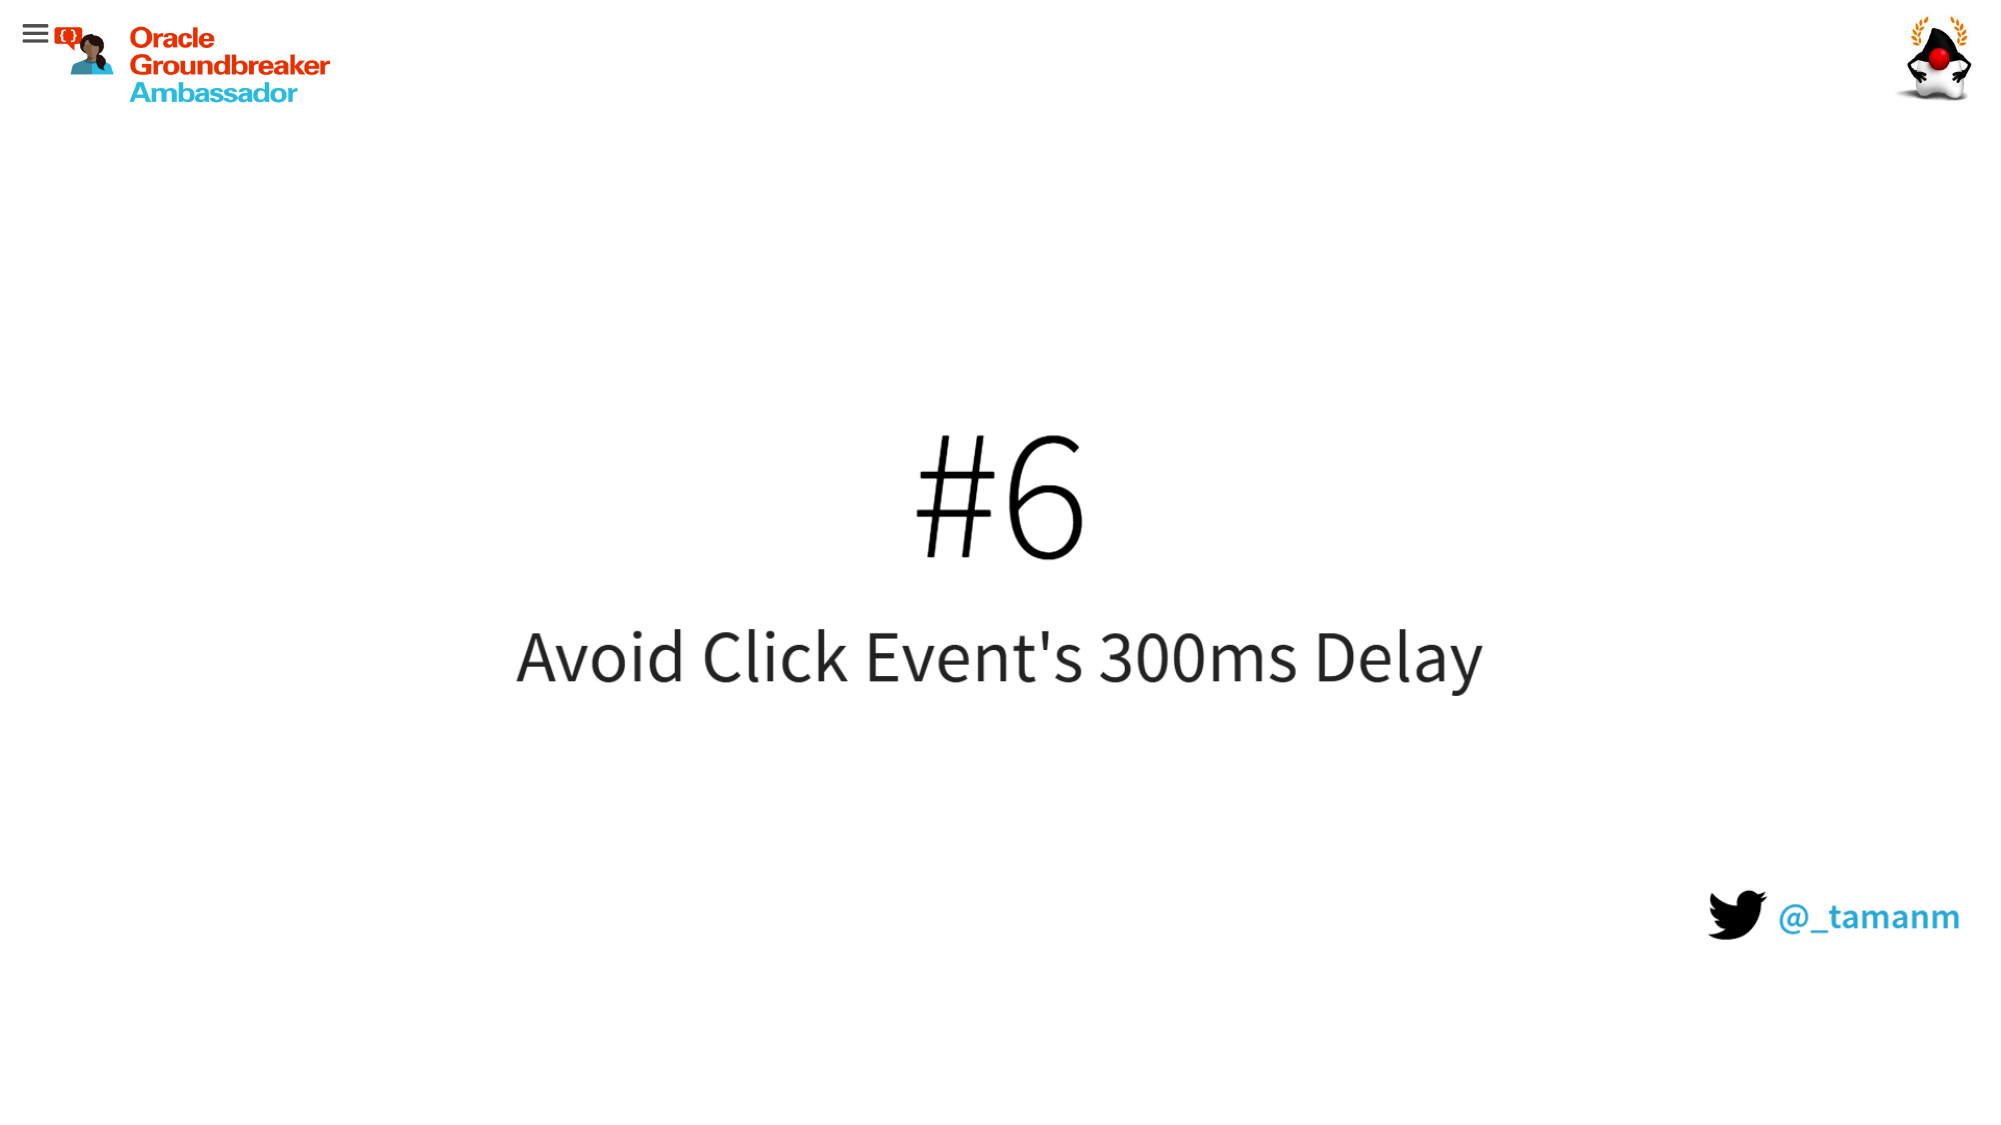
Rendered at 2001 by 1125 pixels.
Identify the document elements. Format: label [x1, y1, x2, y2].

picture [0, 0, 2000, 114]
picture [0, 131, 2000, 994]
